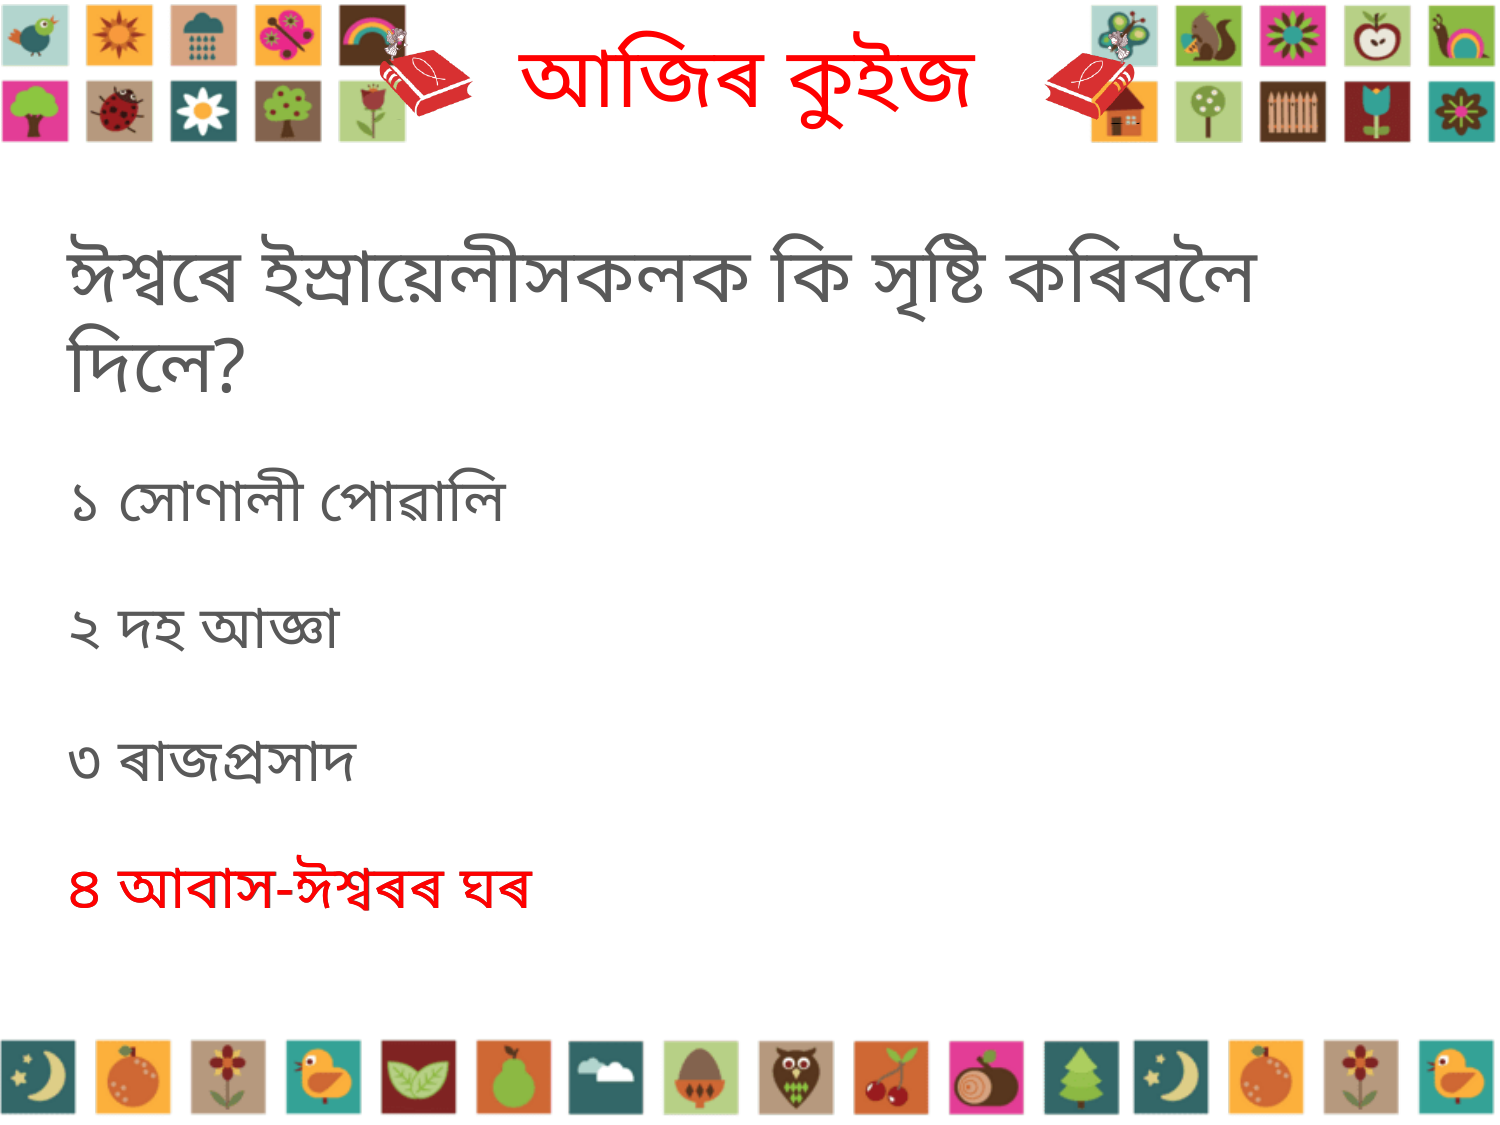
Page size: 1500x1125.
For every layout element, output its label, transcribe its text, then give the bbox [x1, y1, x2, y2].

text_box ৪ আবাস-ঈশ্বৰৰ ঘৰ [52, 842, 1482, 928]
text_box আজিৰ কুইজ [425, 16, 1013, 131]
text_box ৩ ৰাজপ্ৰসাদ [53, 716, 1483, 801]
text_box ঈশ্বৰে ইস্ৰায়েলীসকলক কি সৃষ্টি কৰিবলৈ দিলে? [53, 219, 1436, 415]
picture [0, 3, 505, 150]
text_box ১ সোণালী পোৱালি [53, 456, 1436, 541]
picture [1012, 3, 1500, 150]
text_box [0, 1028, 1500, 1118]
text_box ২ দহ আজ্ঞা [53, 582, 1436, 668]
